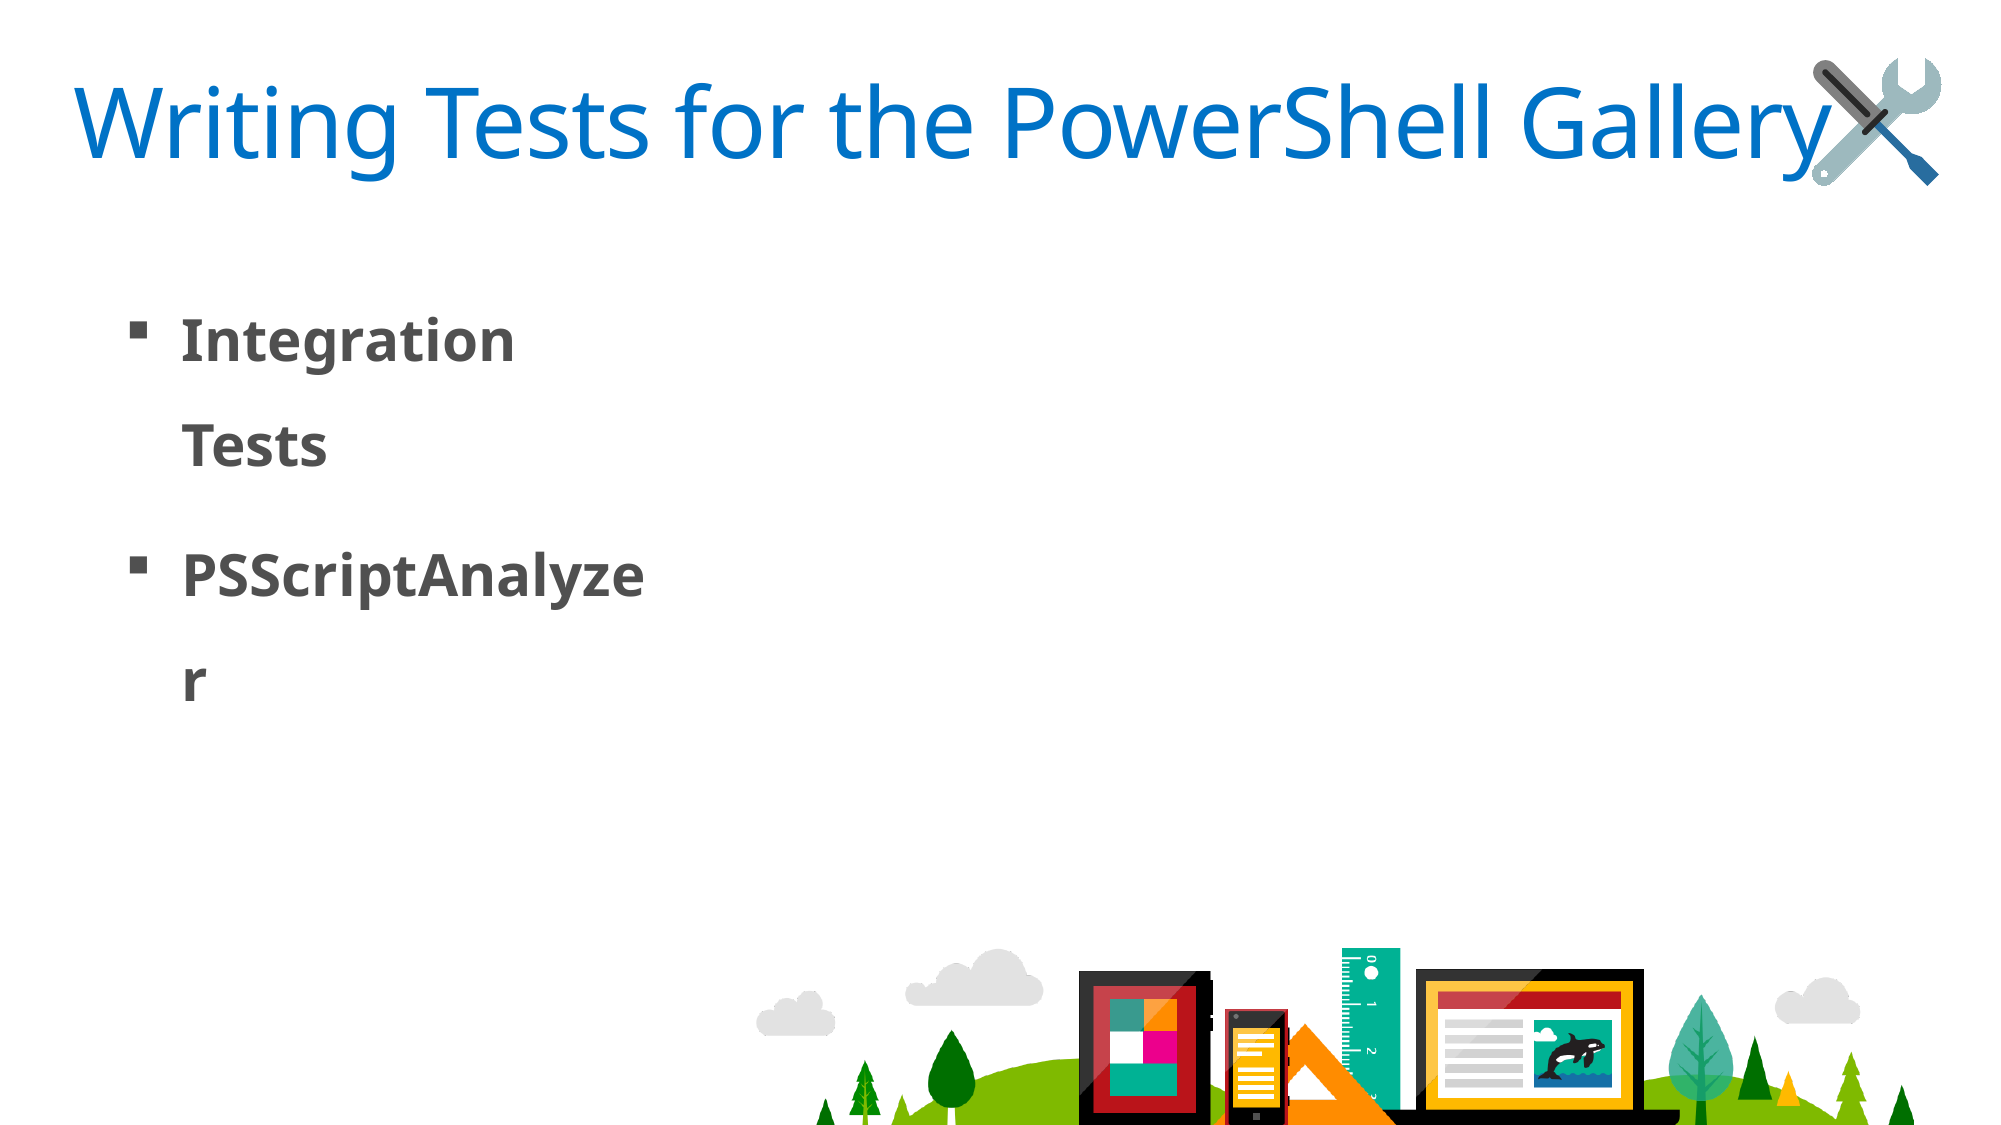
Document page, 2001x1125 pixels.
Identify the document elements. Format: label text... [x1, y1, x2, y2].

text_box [1812, 58, 1942, 187]
text_box Integration Tests PSScriptAnalyzer [110, 260, 679, 721]
title Writing Tests for the PowerShell Gallery [58, 58, 1942, 206]
